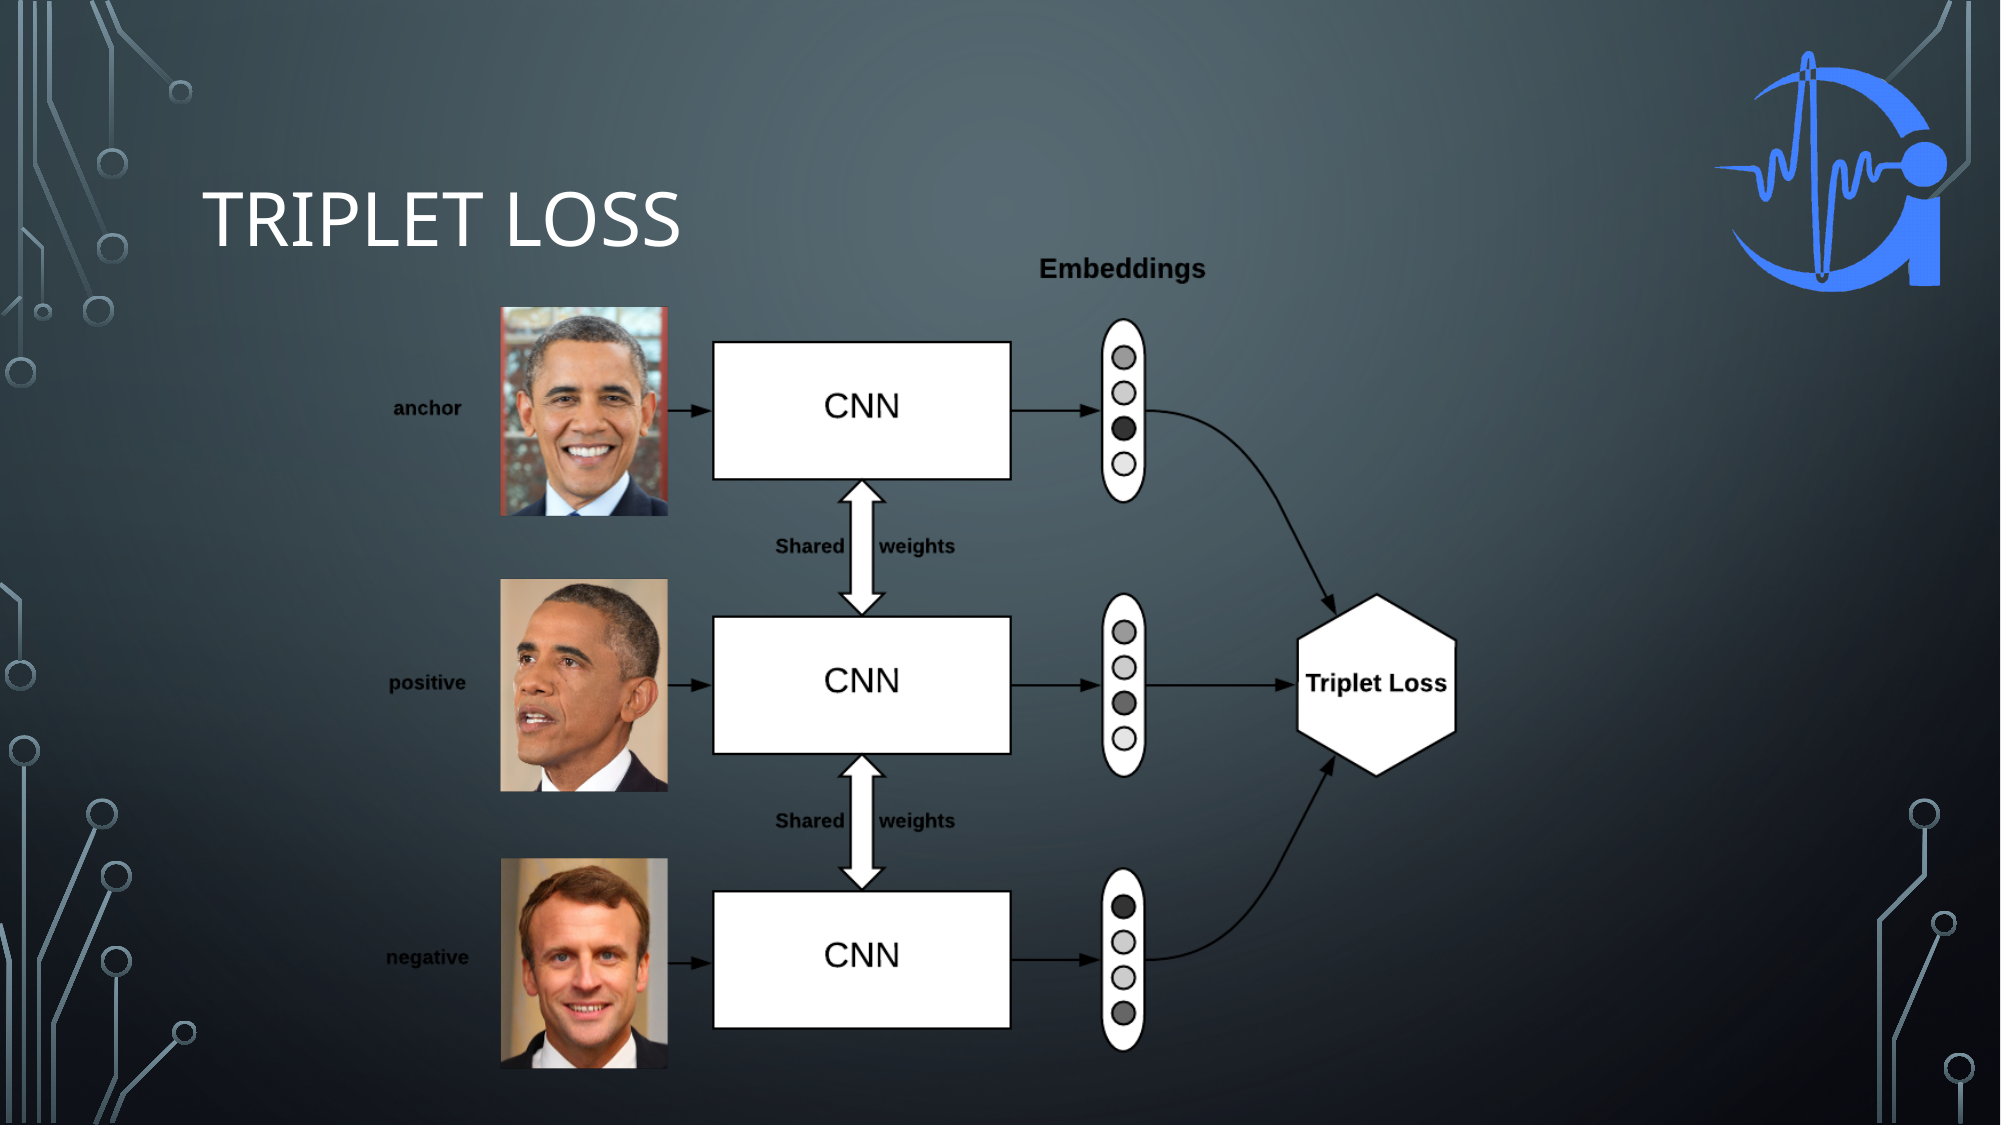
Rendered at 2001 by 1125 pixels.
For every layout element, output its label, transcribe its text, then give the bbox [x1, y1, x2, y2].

picture [352, 222, 1515, 1096]
title Triplet loss [187, 101, 1714, 344]
picture [1714, 51, 1947, 292]
